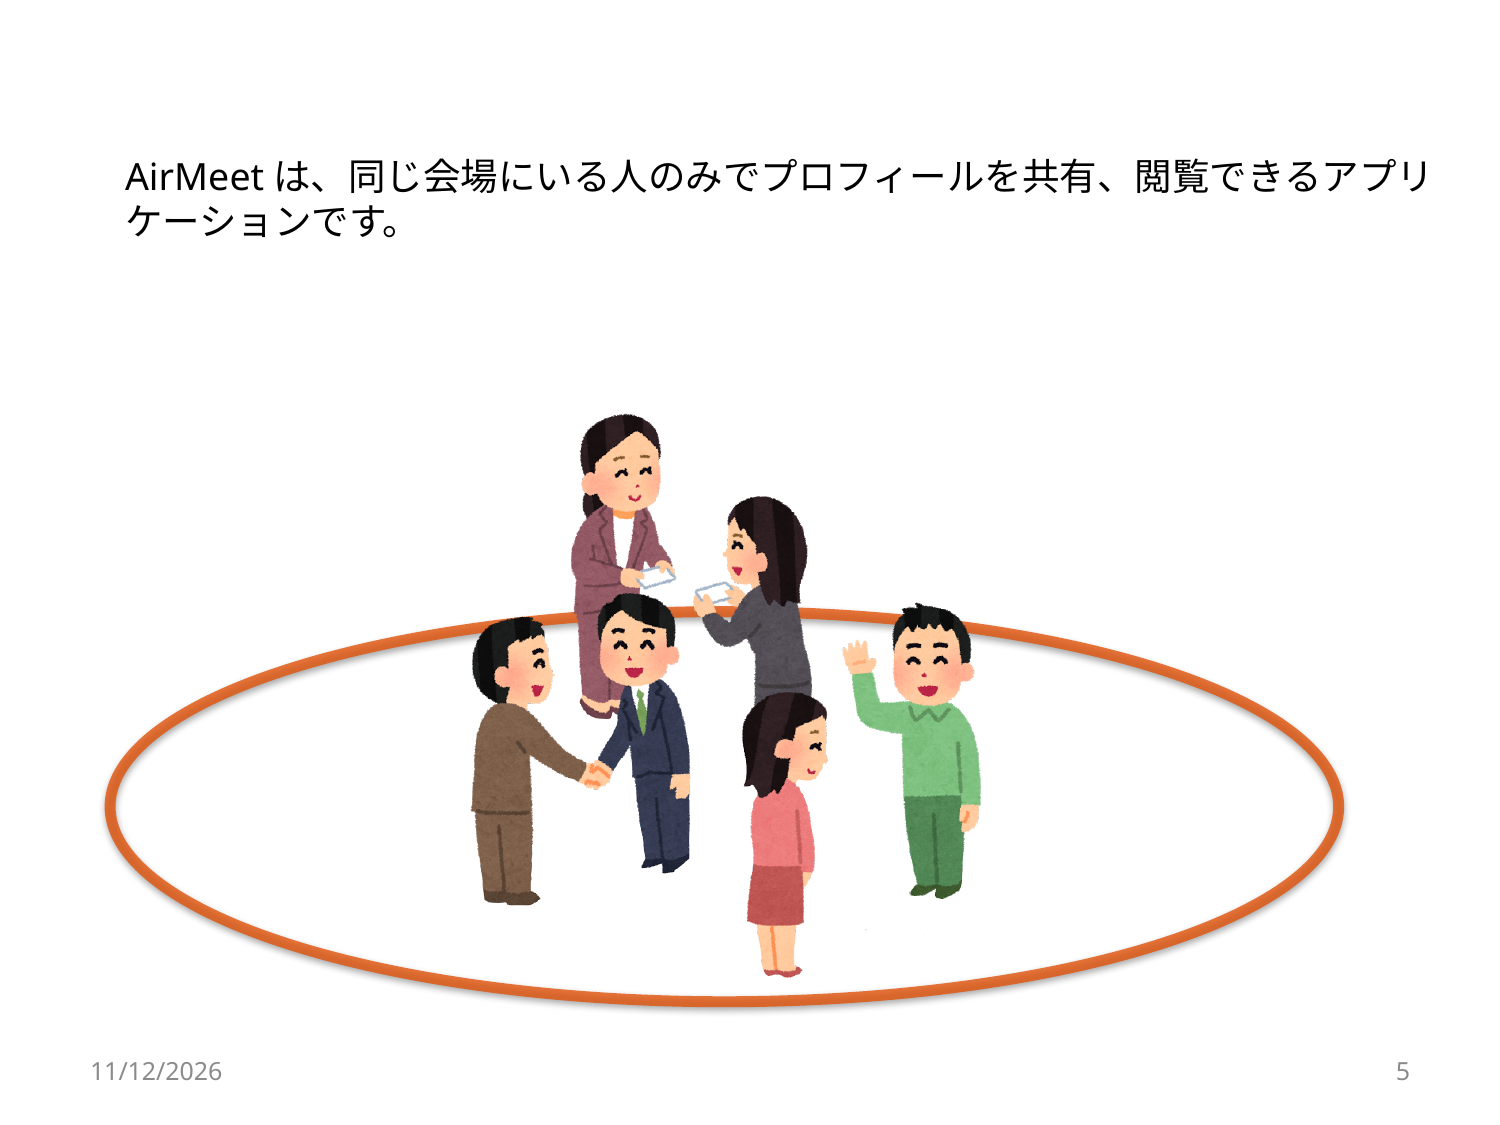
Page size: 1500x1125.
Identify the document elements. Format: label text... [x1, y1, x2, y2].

picture [412, 394, 1035, 1027]
text_box [1040, 638, 1340, 975]
text_box AirMeetは、同じ会場にいる人のみでプロフィールを共有、閲覧できるアプリケーションです。 [110, 145, 1462, 251]
text_box [109, 638, 407, 975]
slide_number 4 [1074, 1042, 1425, 1103]
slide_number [75, 1042, 425, 1103]
